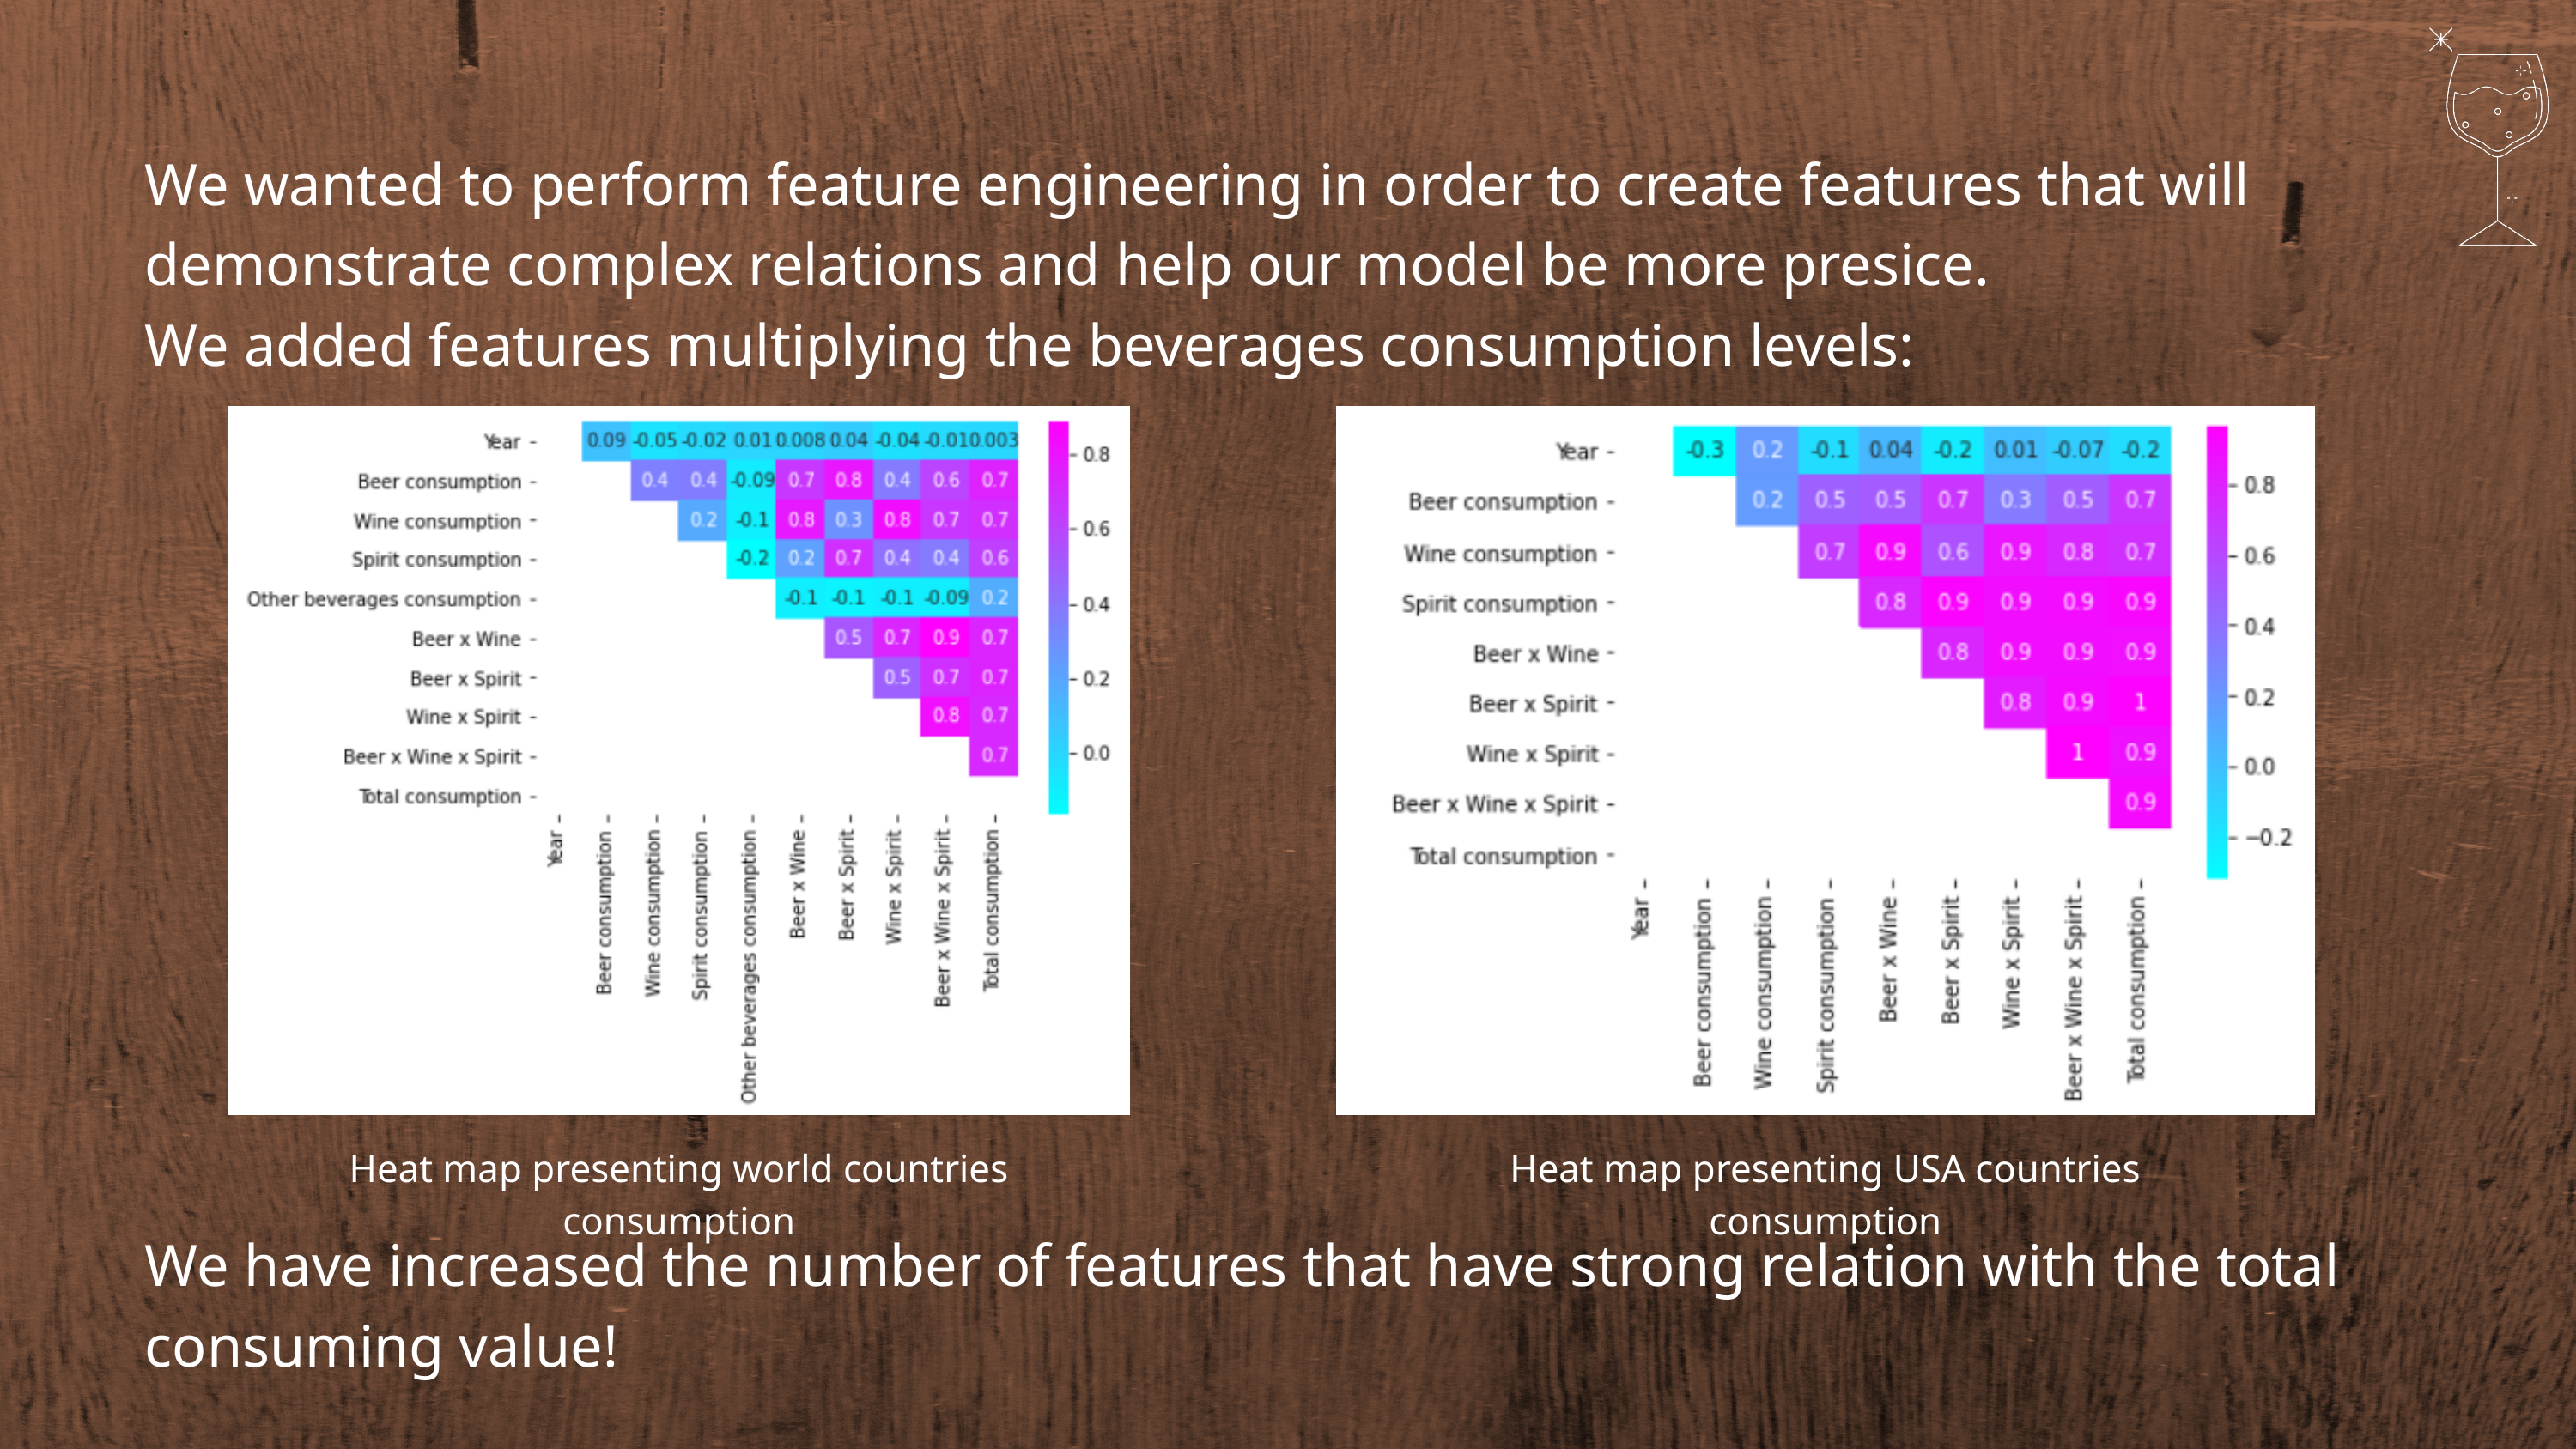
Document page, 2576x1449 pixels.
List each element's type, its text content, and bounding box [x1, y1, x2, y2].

text_box We have increased the number of features that have strong relation with the total consuming value! [144, 1217, 2432, 1379]
text_box Heat map presenting world countries consumption [248, 1137, 1109, 1217]
text_box Heat map presenting USA countries consumption [1407, 1137, 2244, 1217]
text_box We wanted to perform feature engineering in order to create features that will demonstrate complex relations and help our model be more presice. We added features multiplying the beverages consumption levels: [144, 136, 2482, 378]
picture [0, 0, 2576, 1449]
